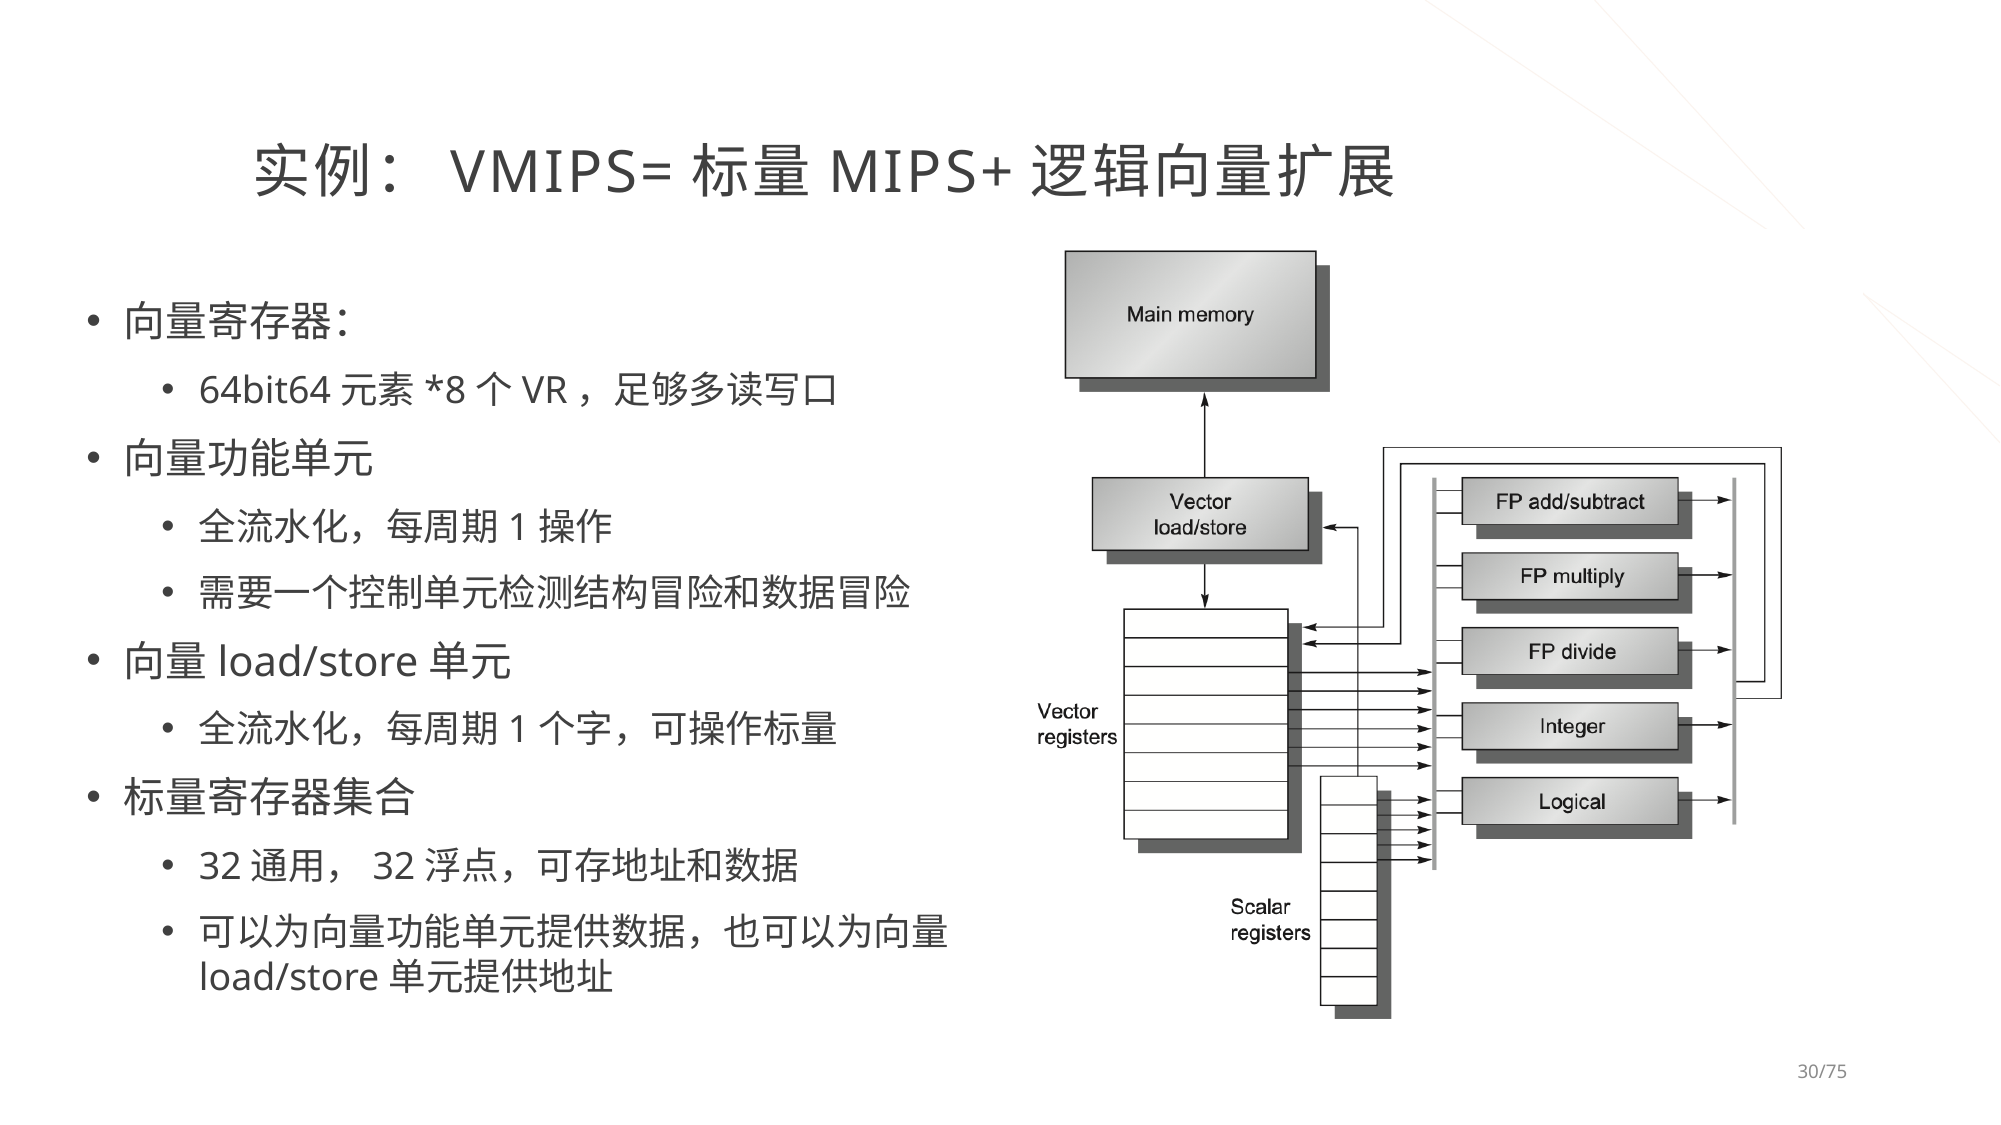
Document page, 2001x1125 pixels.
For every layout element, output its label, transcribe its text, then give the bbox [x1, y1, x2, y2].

slide_number 30/75 [1412, 1043, 1863, 1103]
title 实例：VMIPS=标量MIPS+逻辑向量扩展 [237, 98, 1763, 250]
list 向量寄存器： 64bit64元素*8个VR，足够多读写口 向量功能单元 全流水化，每周期1操作 需要一个控制单元检测结构冒险和数据冒险 向量load/store单元 全流水化，每周期1个字，可操作标量 标量寄存器集合 32通用，32浮点，可存地址和数据 可以为向量功能单元提供数据，也可以为向量load/store单元提供地址 [71, 287, 951, 1043]
picture [951, 229, 1863, 1043]
